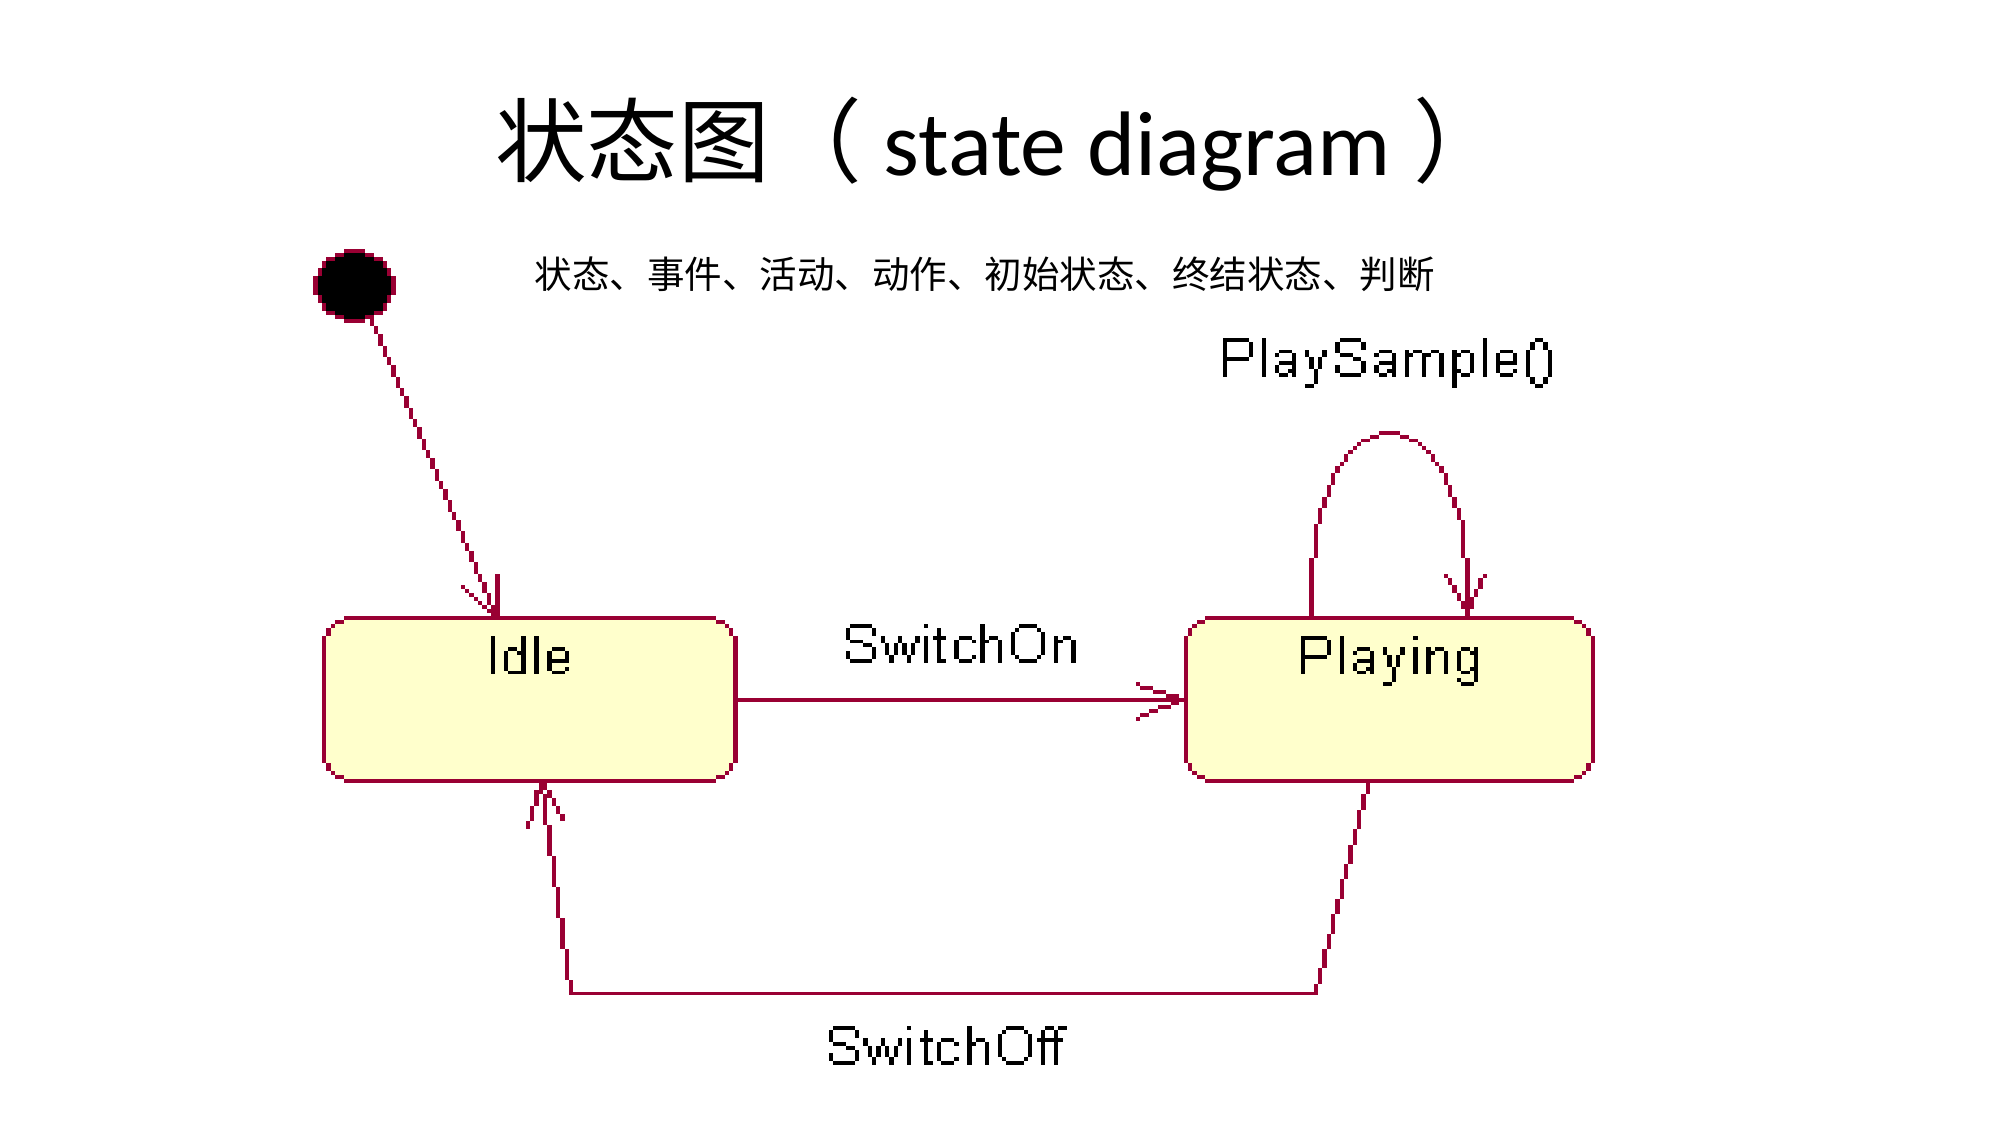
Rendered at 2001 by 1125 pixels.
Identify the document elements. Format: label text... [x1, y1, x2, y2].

title 状态图（state diagram） [99, 45, 1900, 233]
picture [249, 207, 1751, 1125]
